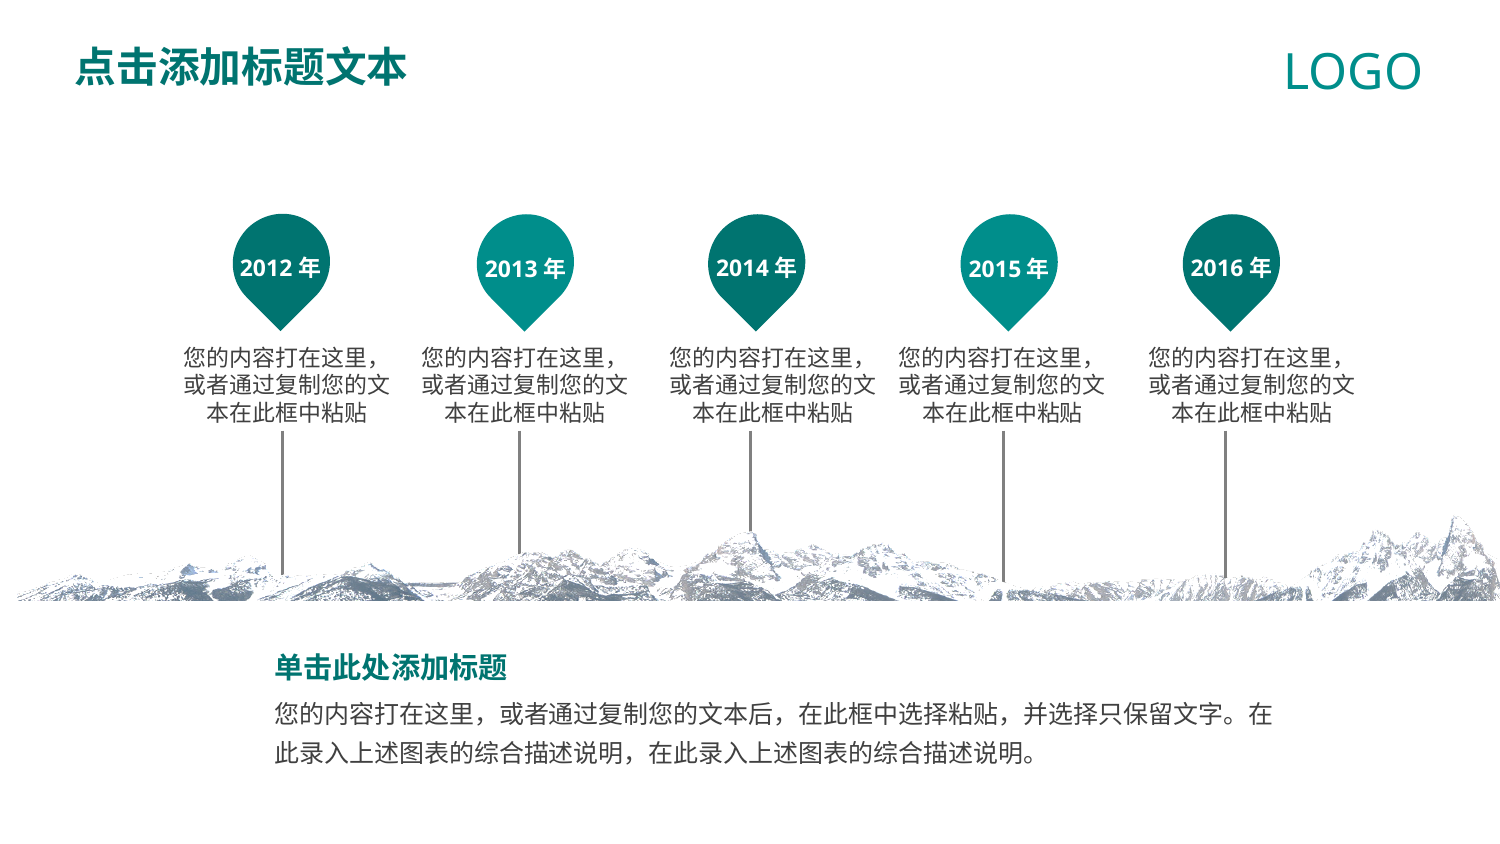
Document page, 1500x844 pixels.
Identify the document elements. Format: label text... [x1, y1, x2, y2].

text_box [467, 214, 583, 311]
text_box 您的内容打在这里，或者通过复制您的文本在此框中粘贴 [167, 338, 407, 426]
text_box 单击此处添加标题 您的内容打在这里，或者通过复制您的文本后，在此框中选择粘贴，并选择只保留文字。在此录入上述图表的综合描述说明，在此录入上述图表的综合描述说明。 [263, 633, 1302, 765]
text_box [951, 214, 1067, 311]
text_box 点击添加标题文本 [59, 33, 424, 99]
text_box 您的内容打在这里，或者通过复制您的文本在此框中粘贴 [1130, 338, 1374, 426]
text_box 您的内容打在这里，或者通过复制您的文本在此框中粘贴 [407, 338, 648, 426]
text_box 您的内容打在这里，或者通过复制您的文本在此框中粘贴 [890, 338, 1120, 426]
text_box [223, 214, 339, 311]
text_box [1173, 214, 1289, 311]
picture [17, 500, 1500, 601]
text_box LOGO [1268, 31, 1439, 107]
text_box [699, 214, 815, 311]
text_box 您的内容打在这里，或者通过复制您的文本在此框中粘贴 [655, 338, 890, 426]
